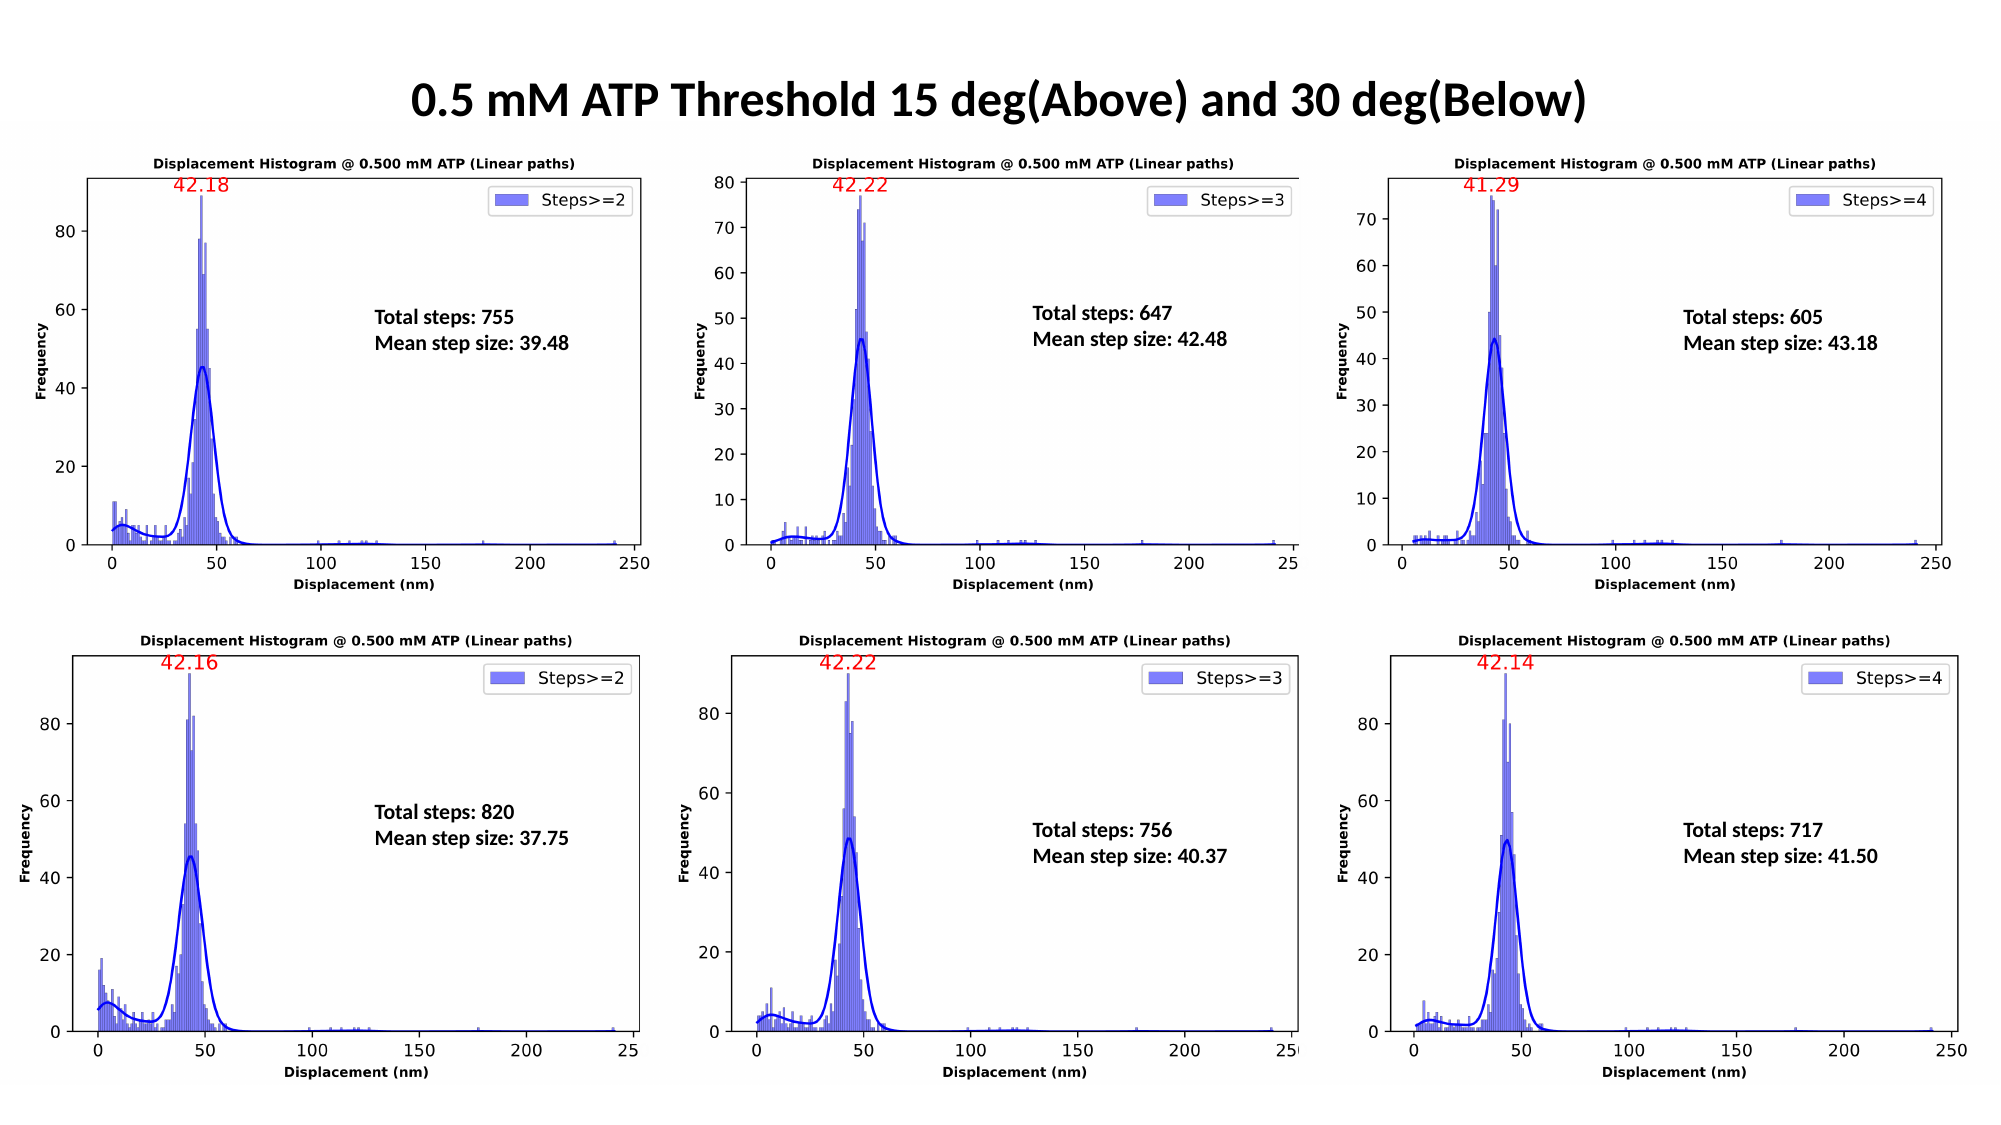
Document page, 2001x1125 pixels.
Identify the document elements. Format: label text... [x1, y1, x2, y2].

text_box 0.5 mM ATP Threshold 15 deg(Above) and 30 deg(Below) [346, 58, 1654, 121]
picture [0, 121, 2000, 1085]
